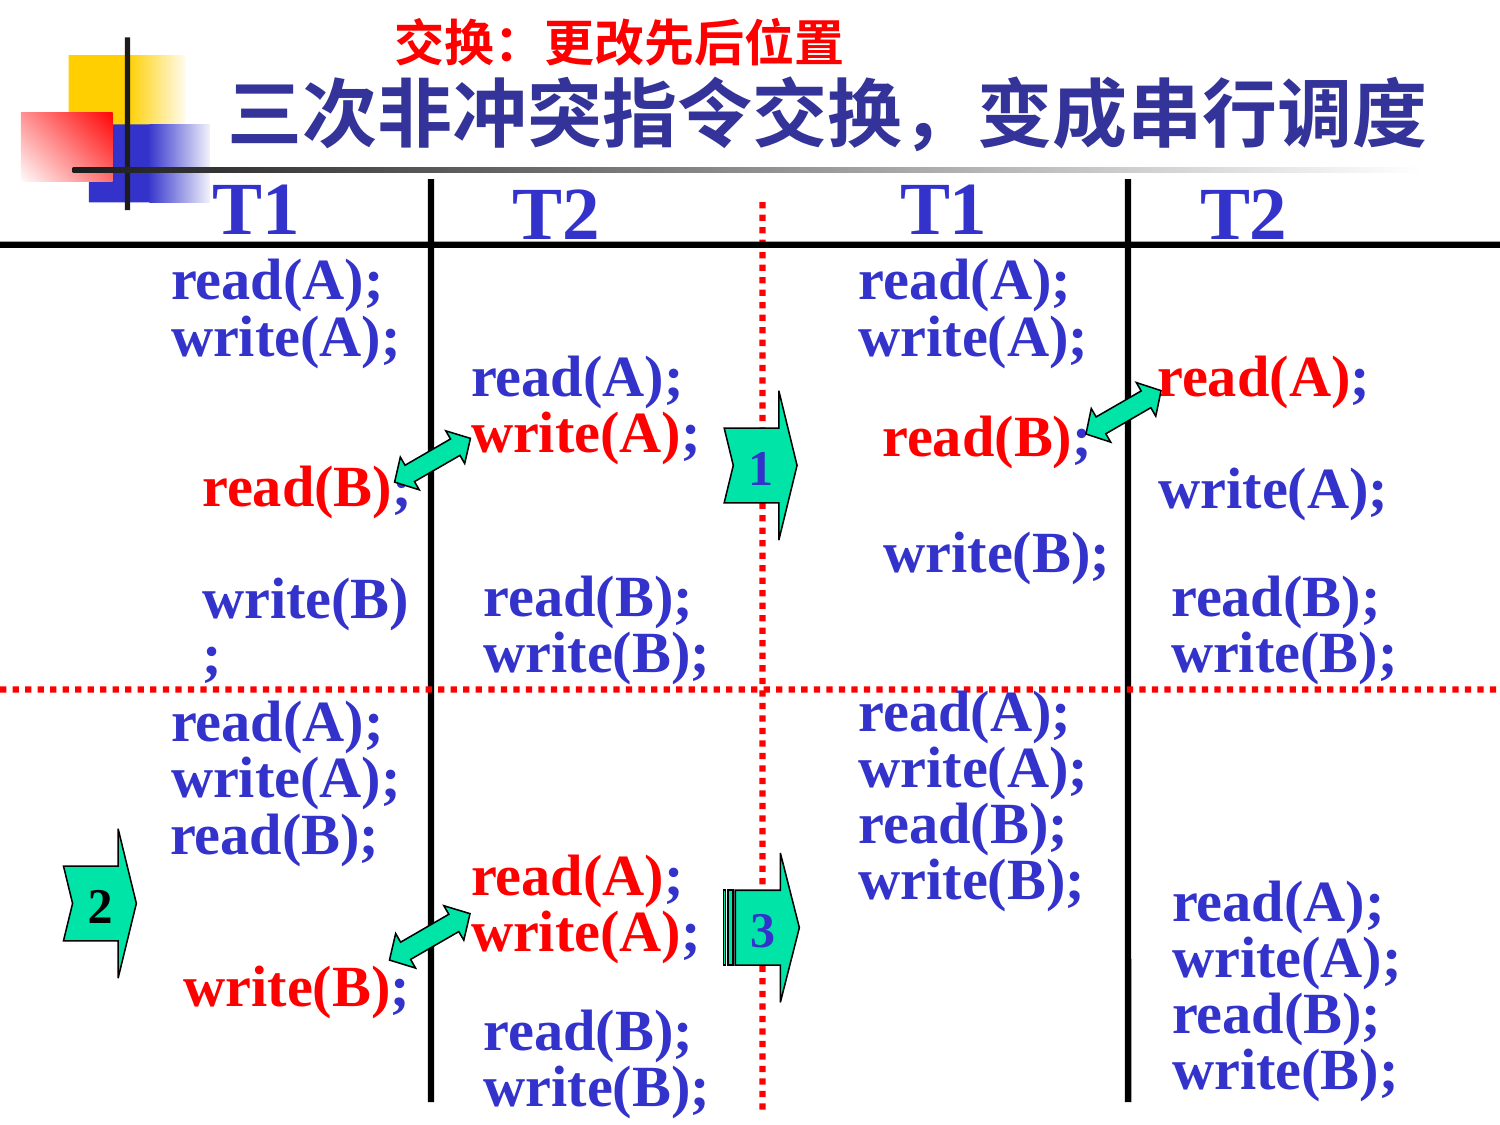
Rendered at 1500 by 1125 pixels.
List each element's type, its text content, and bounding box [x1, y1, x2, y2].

text_box read(B); write(B); [1156, 564, 1413, 692]
text_box [389, 905, 471, 969]
text_box read(A); write(A); [156, 247, 416, 375]
text_box 交换：更改先后位置 [379, 3, 1132, 79]
text_box read(A); write(A); read(B); write(B); [1157, 869, 1417, 1109]
text_box 1 [724, 390, 798, 541]
text_box read(B); [867, 404, 1107, 475]
text_box T2 [1185, 157, 1303, 262]
text_box T1 [885, 152, 1003, 257]
title 三次非冲突指令交换，变成串行调度 [188, 24, 1468, 164]
text_box 2 [63, 828, 137, 979]
text_box read(A); write(A); [844, 247, 1104, 375]
text_box [394, 430, 471, 490]
text_box read(A); write(A); [456, 343, 716, 471]
text_box read(B); write(B); [187, 454, 443, 693]
text_box read(B); write(B); [469, 997, 725, 1125]
text_box 3 [728, 890, 733, 966]
text_box read(A); write(A); [456, 843, 716, 971]
text_box read(B); [155, 802, 395, 873]
text_box write(B); [169, 953, 425, 1025]
text_box 3 [735, 852, 800, 1003]
text_box read(B); write(B); [469, 564, 725, 692]
text_box read(A); write(A); [156, 689, 416, 817]
text_box T1 [197, 152, 315, 257]
text_box read(A); [1142, 343, 1386, 415]
text_box T2 [497, 157, 615, 262]
text_box [1085, 382, 1162, 443]
text_box read(A); write(A); read(B); write(B); [844, 679, 1104, 918]
text_box write(B); [869, 520, 1126, 592]
text_box write(A); [1144, 456, 1404, 528]
